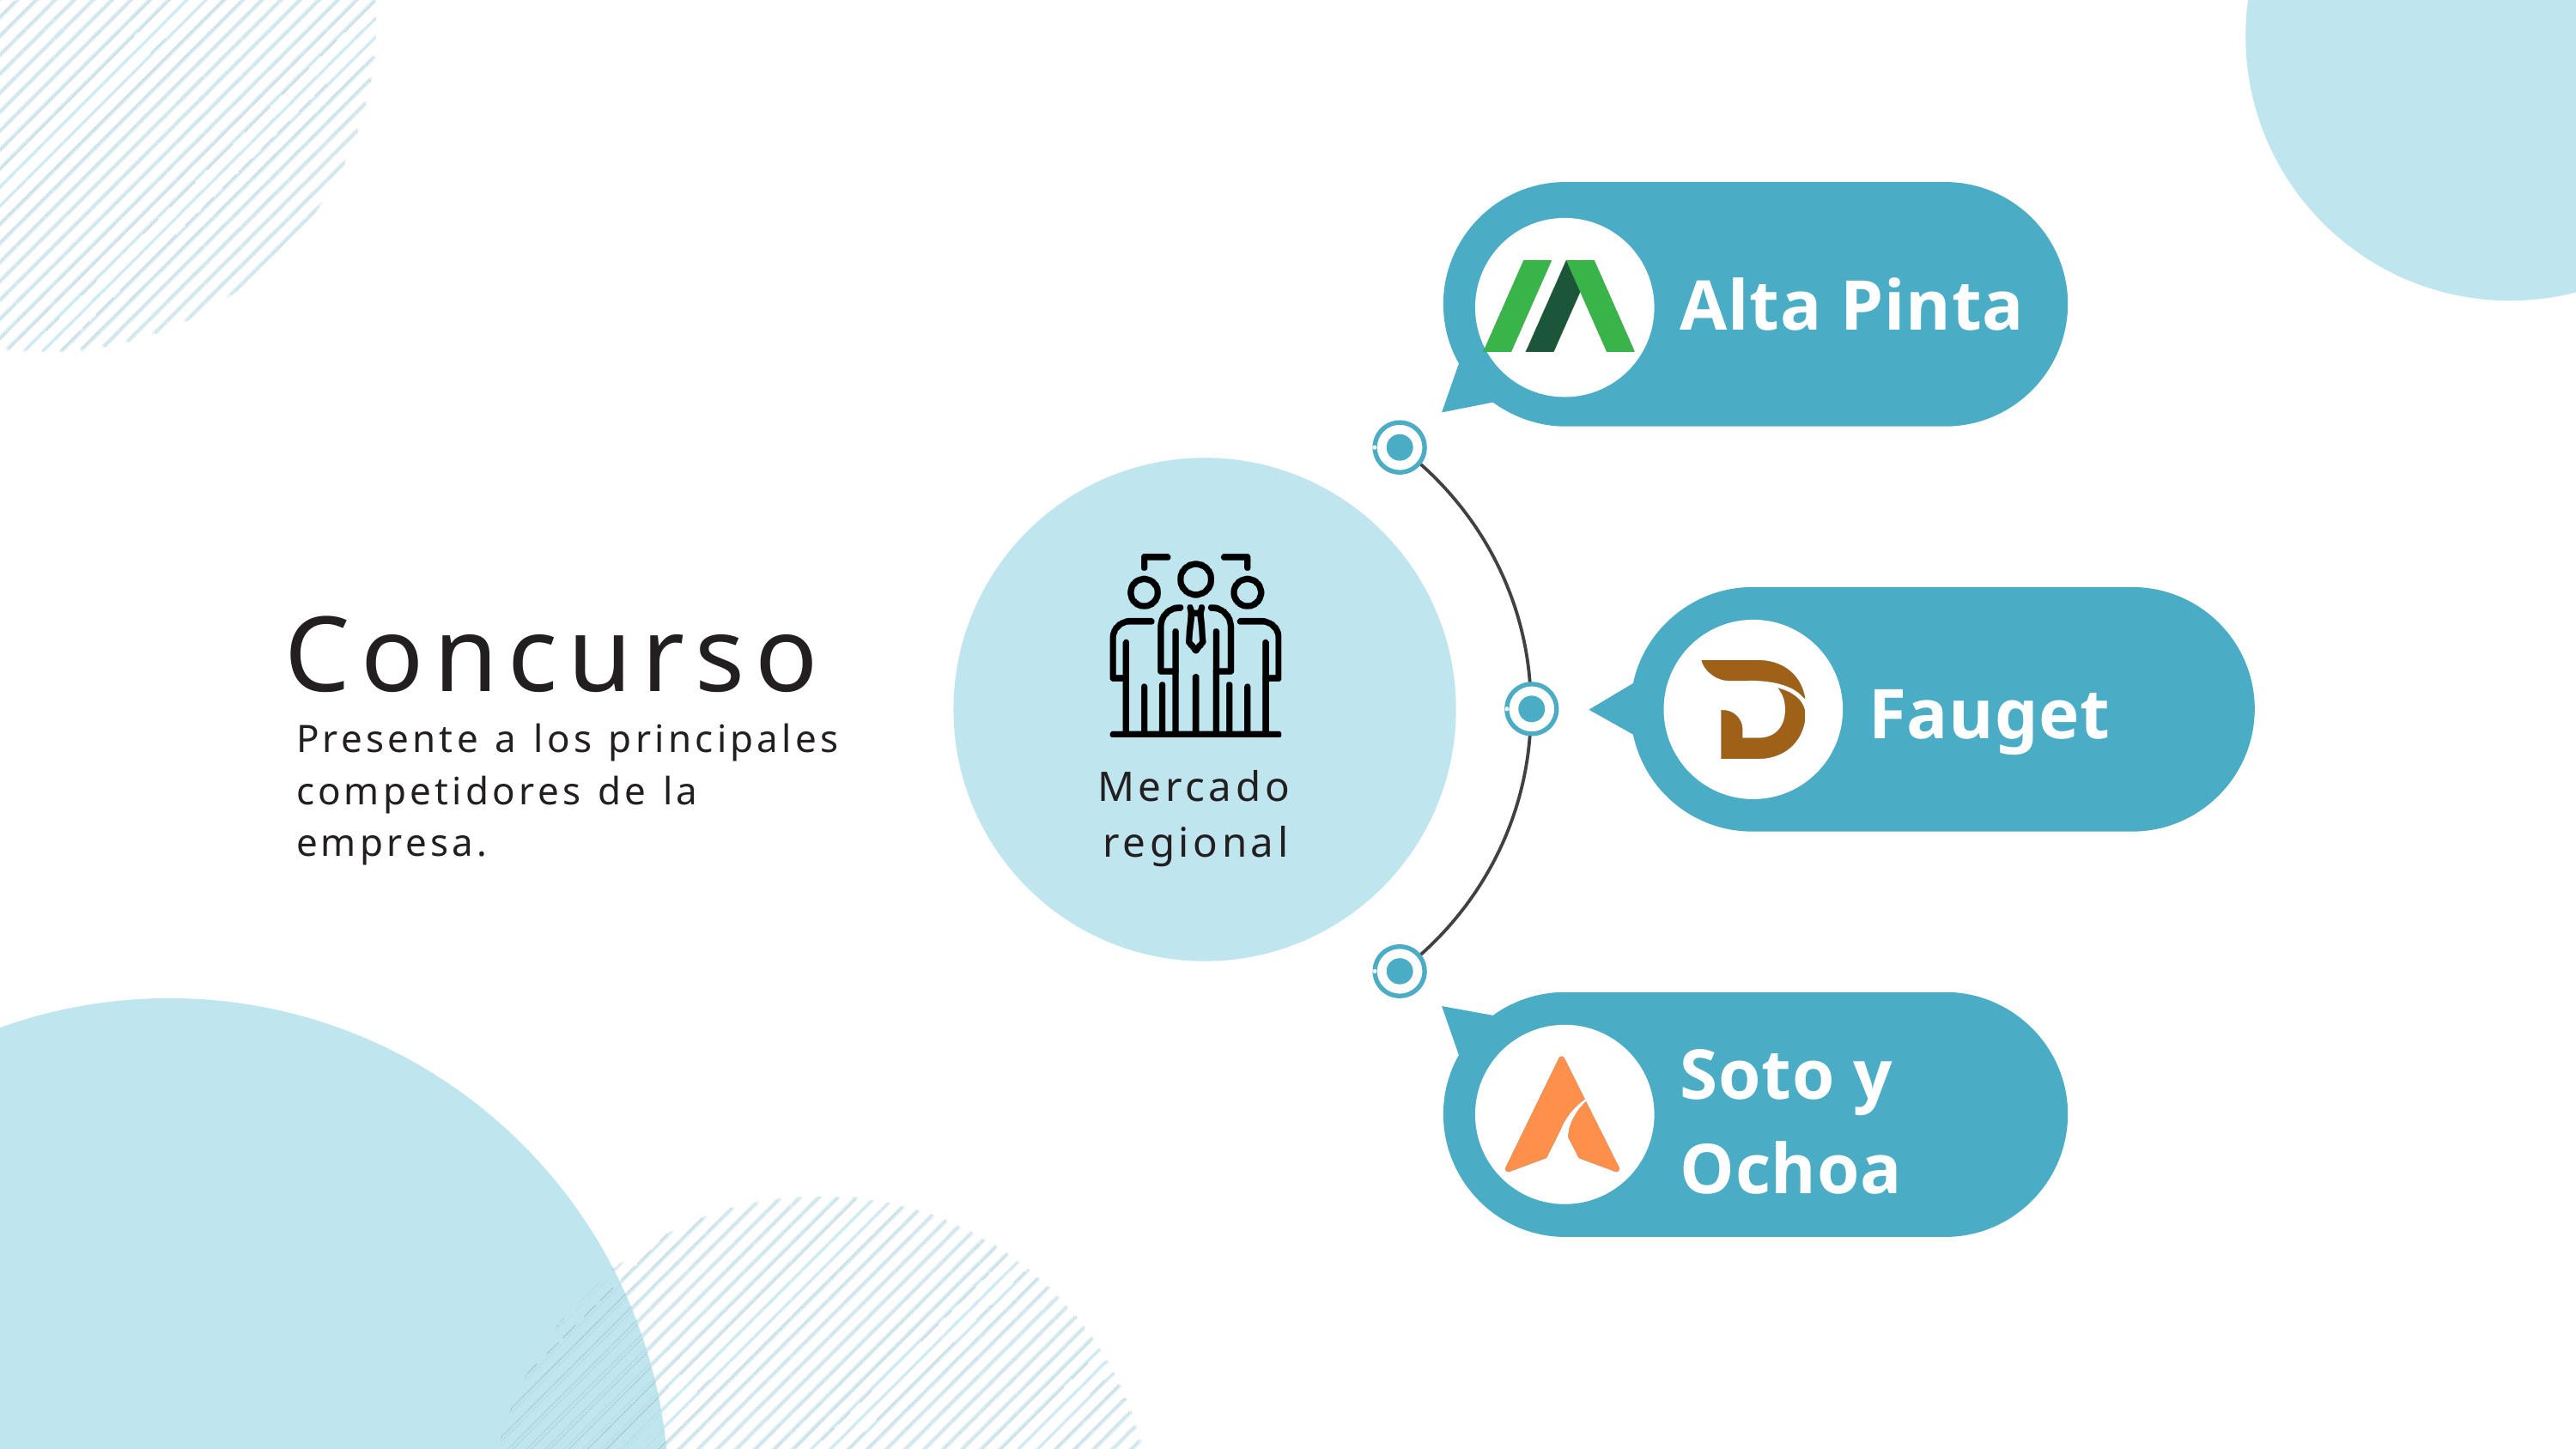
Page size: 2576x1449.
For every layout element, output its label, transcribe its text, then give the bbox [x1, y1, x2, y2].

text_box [0, 997, 670, 1449]
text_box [1474, 217, 1655, 397]
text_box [1504, 681, 1559, 737]
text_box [1663, 619, 1844, 800]
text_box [1386, 968, 1413, 985]
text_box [2245, 0, 2576, 301]
text_box Presente a los principales competidores de la empresa. [295, 713, 854, 864]
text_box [1372, 968, 1428, 999]
text_box [0, 0, 376, 352]
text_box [1441, 991, 2069, 1238]
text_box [1461, 731, 1532, 958]
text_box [1518, 695, 1546, 723]
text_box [1460, 461, 1532, 687]
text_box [1474, 1024, 1655, 1205]
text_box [1589, 586, 2256, 832]
text_box Concurso [284, 568, 928, 713]
text_box [673, 1197, 1151, 1449]
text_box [1372, 420, 1428, 456]
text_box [1441, 181, 2069, 427]
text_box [1386, 433, 1413, 456]
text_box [953, 458, 1456, 961]
